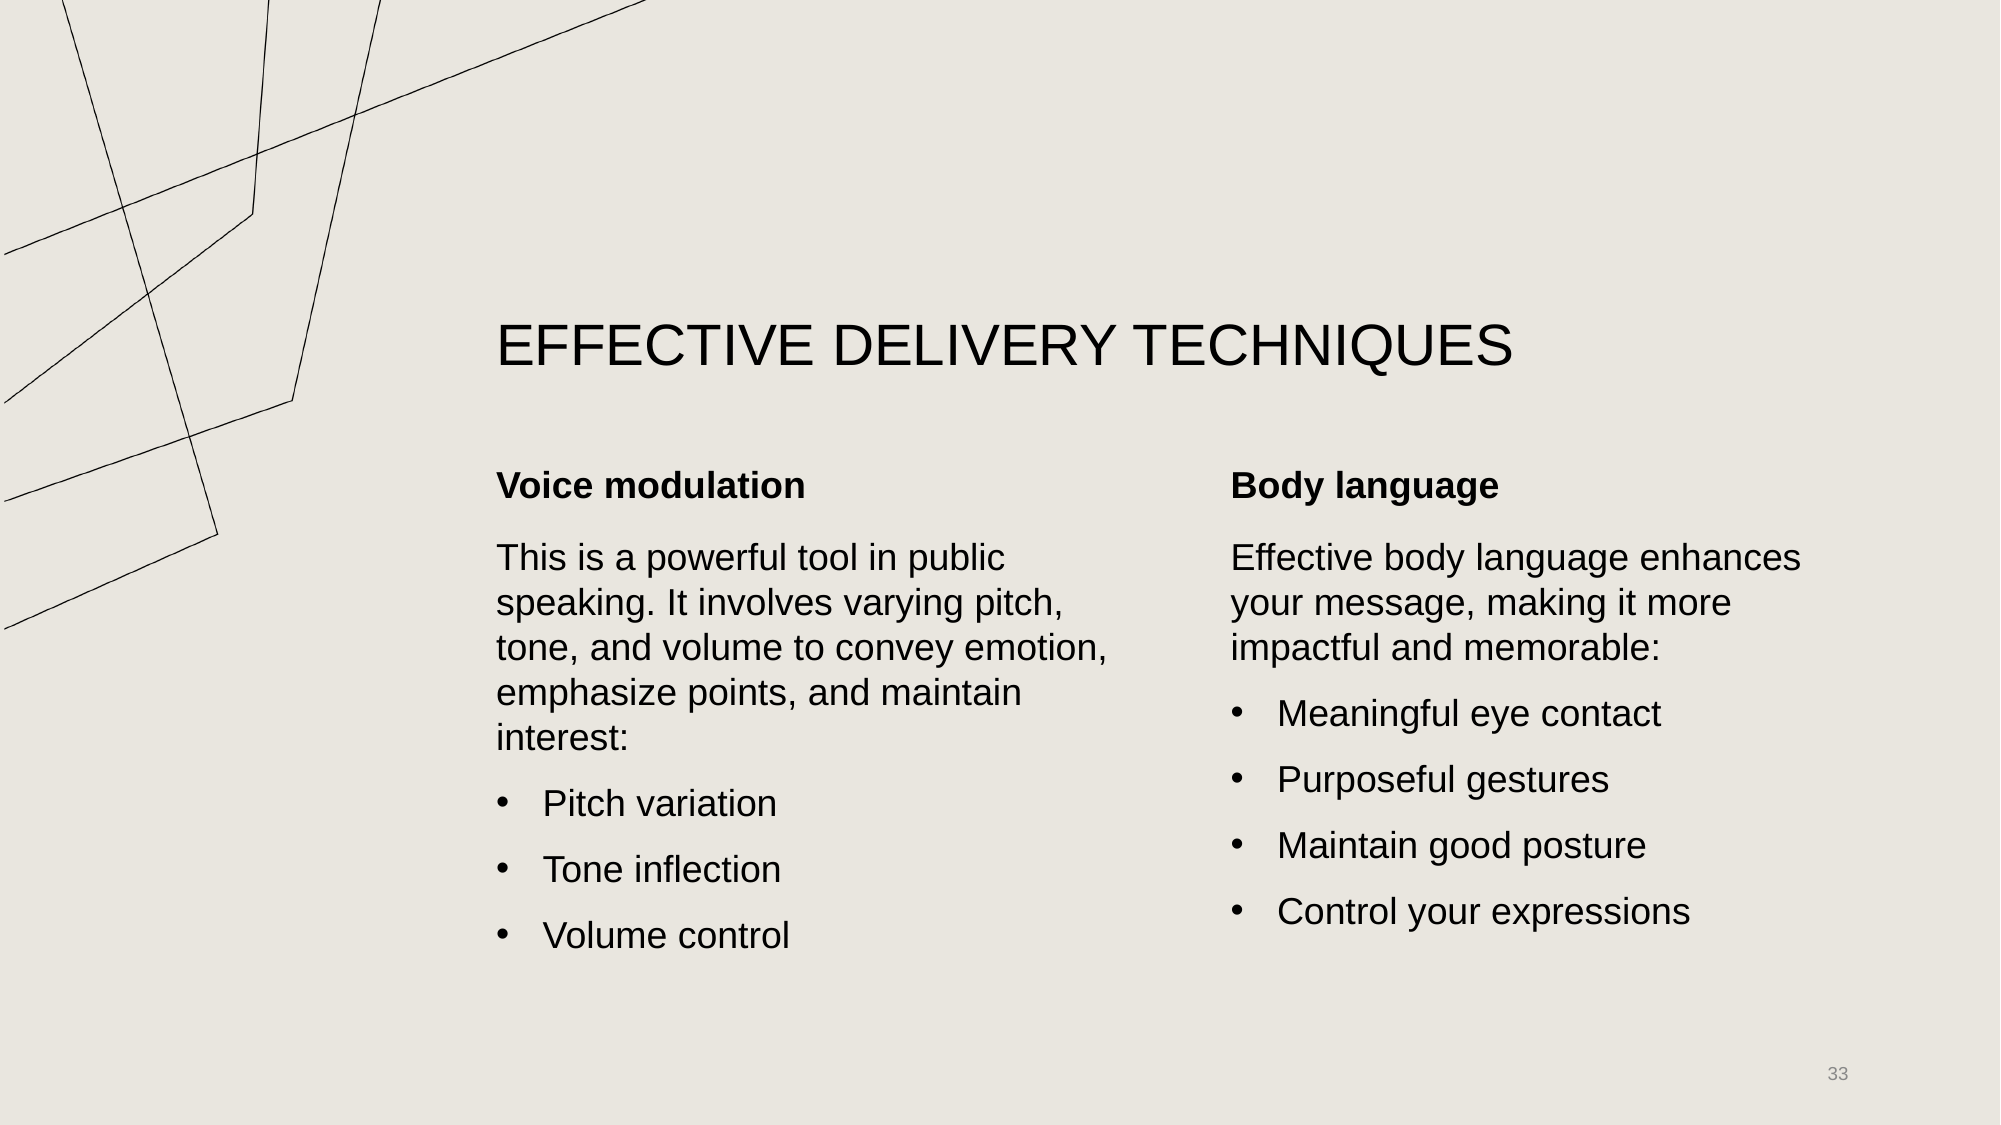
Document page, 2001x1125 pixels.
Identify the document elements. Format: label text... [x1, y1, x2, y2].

slide_number ‹#› [1701, 1042, 1864, 1103]
list Body language [1215, 458, 1863, 533]
list Effective body language enhances your message, making it more impactful and memorable: Meaningful eye contact Purposeful gestures Maintain good posture Control your expressions [1215, 533, 1863, 1064]
list This is a powerful tool in public speaking. It involves varying pitch, tone, and volume to convey emotion, emphasize points, and maintain interest: Pitch variation Tone inflection Volume control [481, 533, 1129, 1064]
picture [4, 0, 676, 642]
list Voice modulation [481, 458, 1125, 533]
title EFFECTIVE DELIVERY TECHNIQUES [481, 93, 1863, 386]
